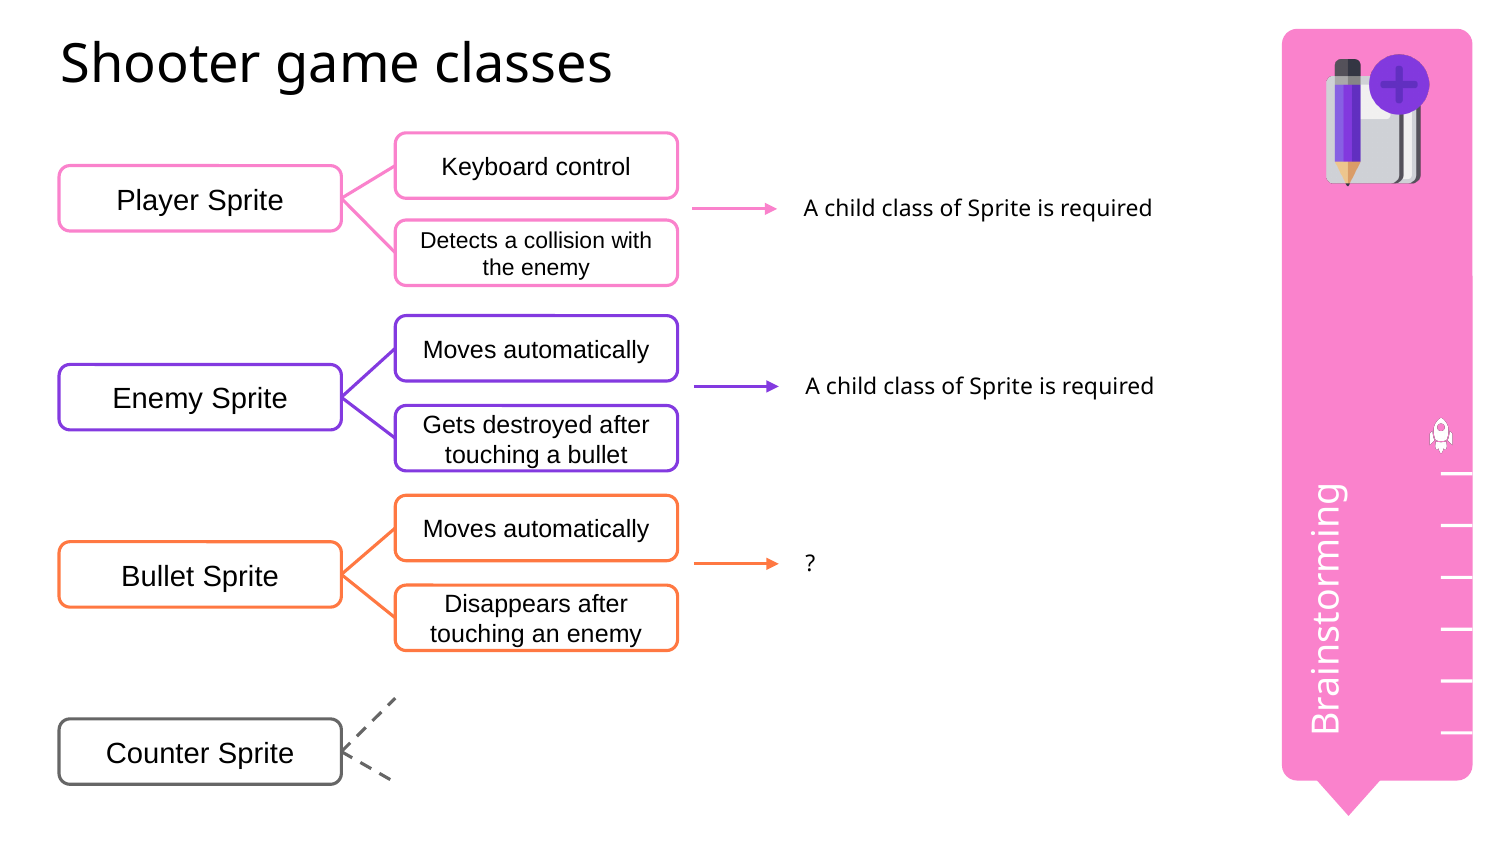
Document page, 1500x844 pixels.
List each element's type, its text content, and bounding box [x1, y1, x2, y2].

text_box Shooter game classes [60, 28, 1251, 111]
text_box Bullet Sprite [58, 541, 336, 608]
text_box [341, 574, 396, 619]
text_box Gets destroyed after touching a bullet [395, 405, 678, 471]
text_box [341, 697, 396, 751]
text_box Disappears after touching an enemy [395, 585, 678, 651]
text_box Moves automatically [395, 495, 678, 561]
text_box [341, 396, 396, 439]
text_box Counter Sprite [58, 718, 336, 785]
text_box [341, 348, 396, 396]
picture [1290, 38, 1464, 202]
text_box A child class of Sprite is required [788, 179, 1268, 235]
text_box Player Sprite [58, 165, 337, 232]
text_box Keyboard control [395, 132, 678, 199]
picture [1423, 412, 1459, 459]
text_box Enemy Sprite [58, 364, 336, 430]
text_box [1281, 28, 1473, 817]
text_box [341, 198, 396, 253]
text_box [341, 165, 396, 197]
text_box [341, 527, 396, 573]
text_box Moves automatically [395, 315, 678, 382]
text_box ? [790, 534, 1232, 590]
text_box Detects a collision with the enemy [395, 219, 678, 286]
text_box A child class of Sprite is required [790, 357, 1269, 413]
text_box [341, 751, 396, 783]
